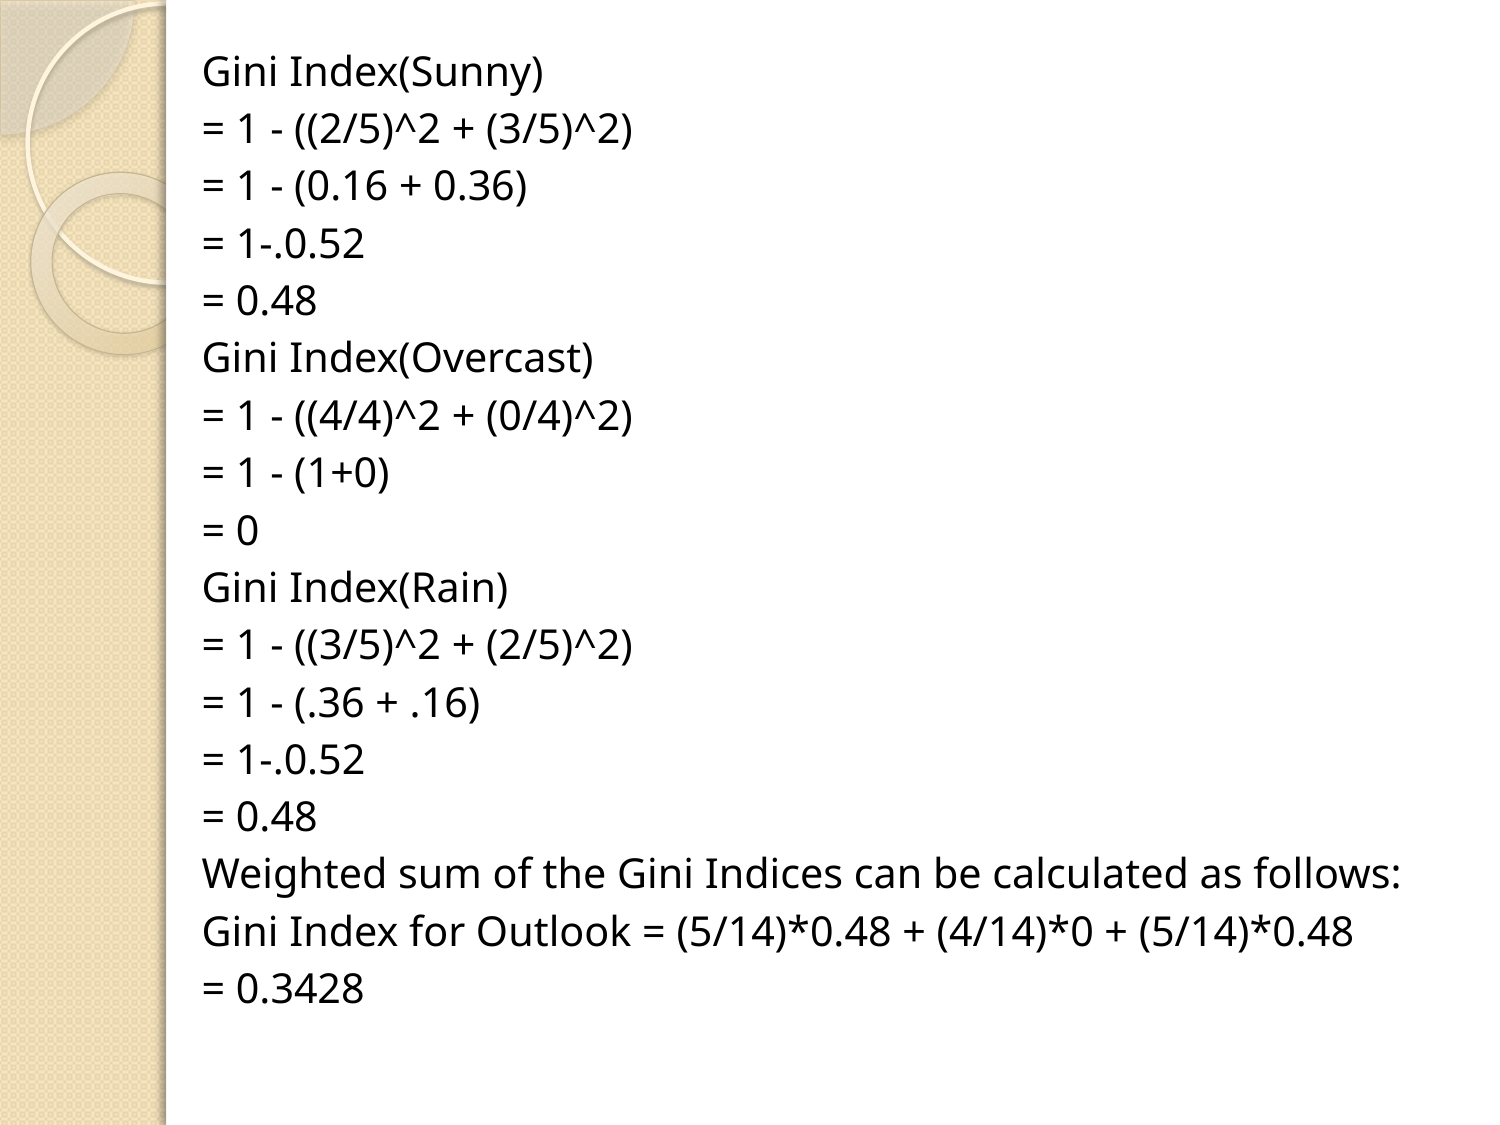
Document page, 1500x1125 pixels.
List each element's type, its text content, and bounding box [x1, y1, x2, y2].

list Gini Index(Sunny) = 1 - ((2/5)^2 + (3/5)^2) = 1 - (0.16 + 0.36) = 1-.0.52 = 0.48 Gini Index(Overcast) = 1 - ((4/4)^2 + (0/4)^2) = 1 - (1+0) = 0 Gini Index(Rain) = 1 - ((3/5)^2 + (2/5)^2) = 1 - (.36 + .16) = 1-.0.52 = 0.48 Weighted sum of the Gini Indices can be calculated as follows: Gini Index for Outlook = (5/14)*0.48 + (4/14)*0 + (5/14)*0.48 = 0.3428 [174, 37, 1466, 1025]
